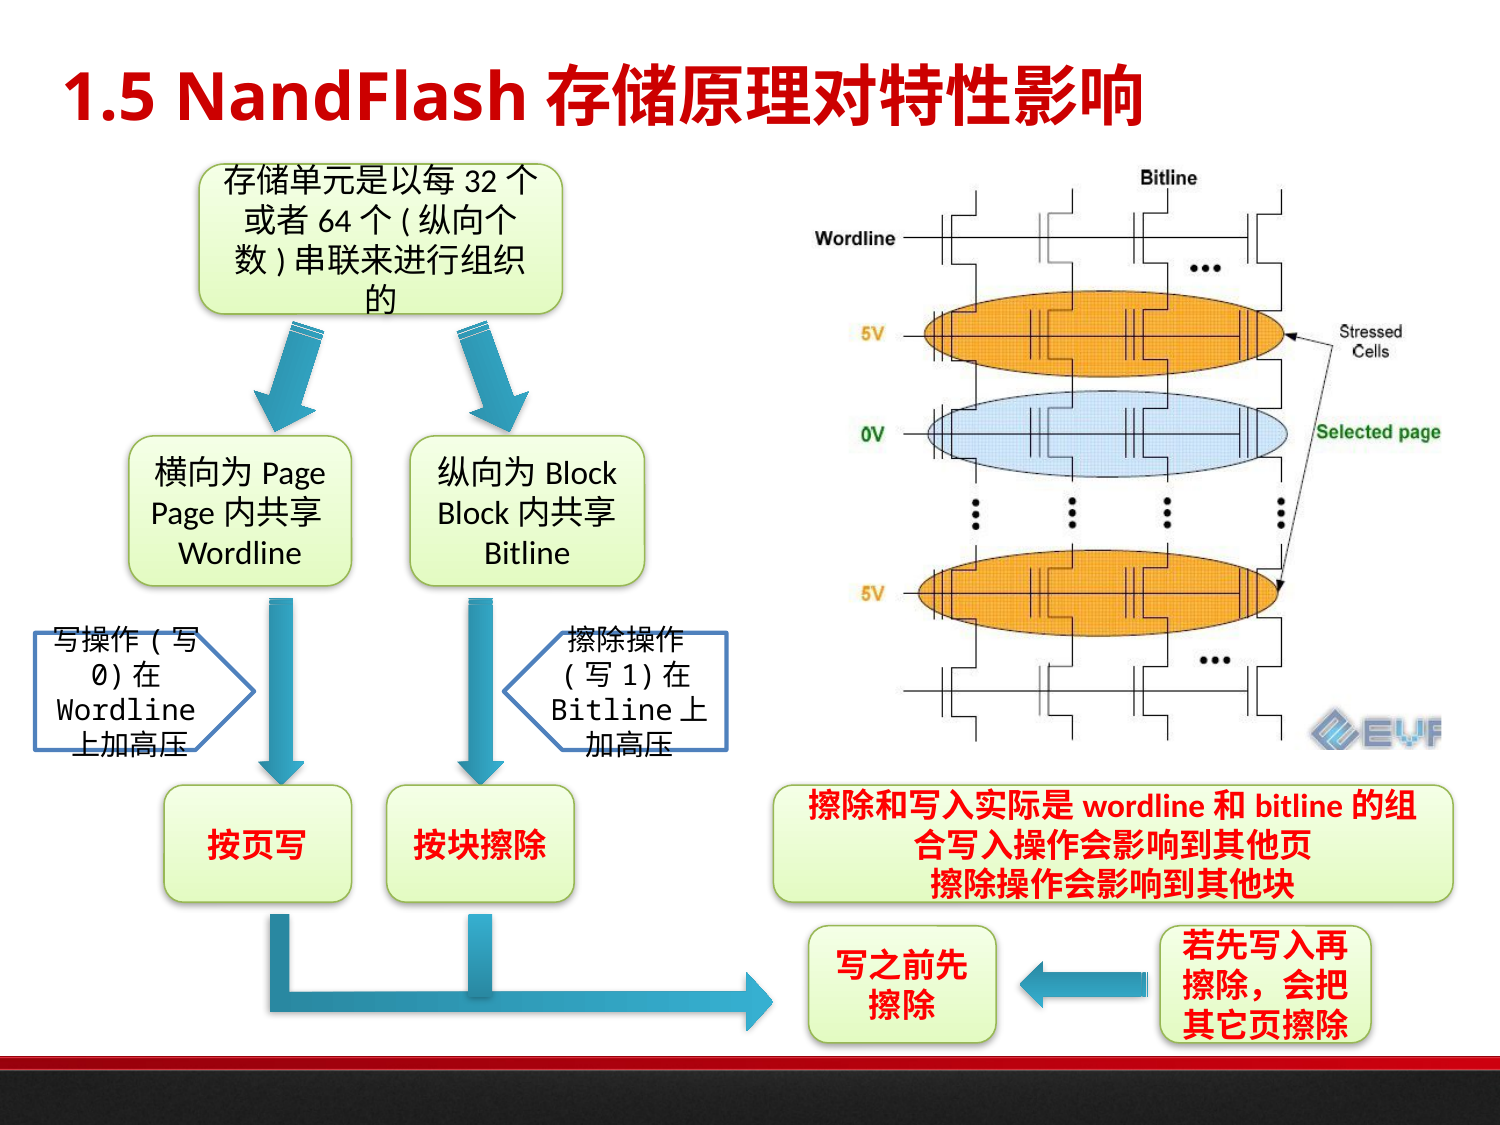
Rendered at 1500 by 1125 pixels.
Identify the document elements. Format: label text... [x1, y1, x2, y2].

text_box [468, 914, 493, 997]
text_box [456, 320, 529, 432]
text_box 存储单元是以每32个或者64个(纵向个数)串联来进行组织的 [198, 163, 564, 315]
text_box [257, 597, 305, 782]
text_box 按块擦除 [385, 784, 575, 904]
text_box 横向为Page Page内共享Wordline [128, 435, 353, 587]
text_box 1.5 NandFlash存储原理对特性影响 [46, 46, 1292, 154]
picture [808, 163, 1442, 751]
text_box [253, 321, 325, 432]
text_box [457, 597, 504, 782]
text_box 擦除和写入实际是wordline和bitline的组合写入操作会影响到其他页 擦除操作会影响到其他块 [772, 784, 1454, 904]
text_box [269, 913, 774, 1032]
text_box 按页写 [163, 784, 353, 904]
text_box 写操作(写0)在Wordline上加高压 [32, 630, 257, 753]
text_box [1019, 960, 1146, 1008]
picture [0, 1056, 1500, 1125]
text_box 纵向为Block Block内共享 Bitline [409, 435, 646, 587]
text_box 擦除操作(写1)在Bitline上加高压 [501, 630, 729, 753]
text_box 写之前先擦除 [807, 924, 997, 1044]
text_box 若先写入再擦除，会把其它页擦除 [1159, 924, 1372, 1044]
